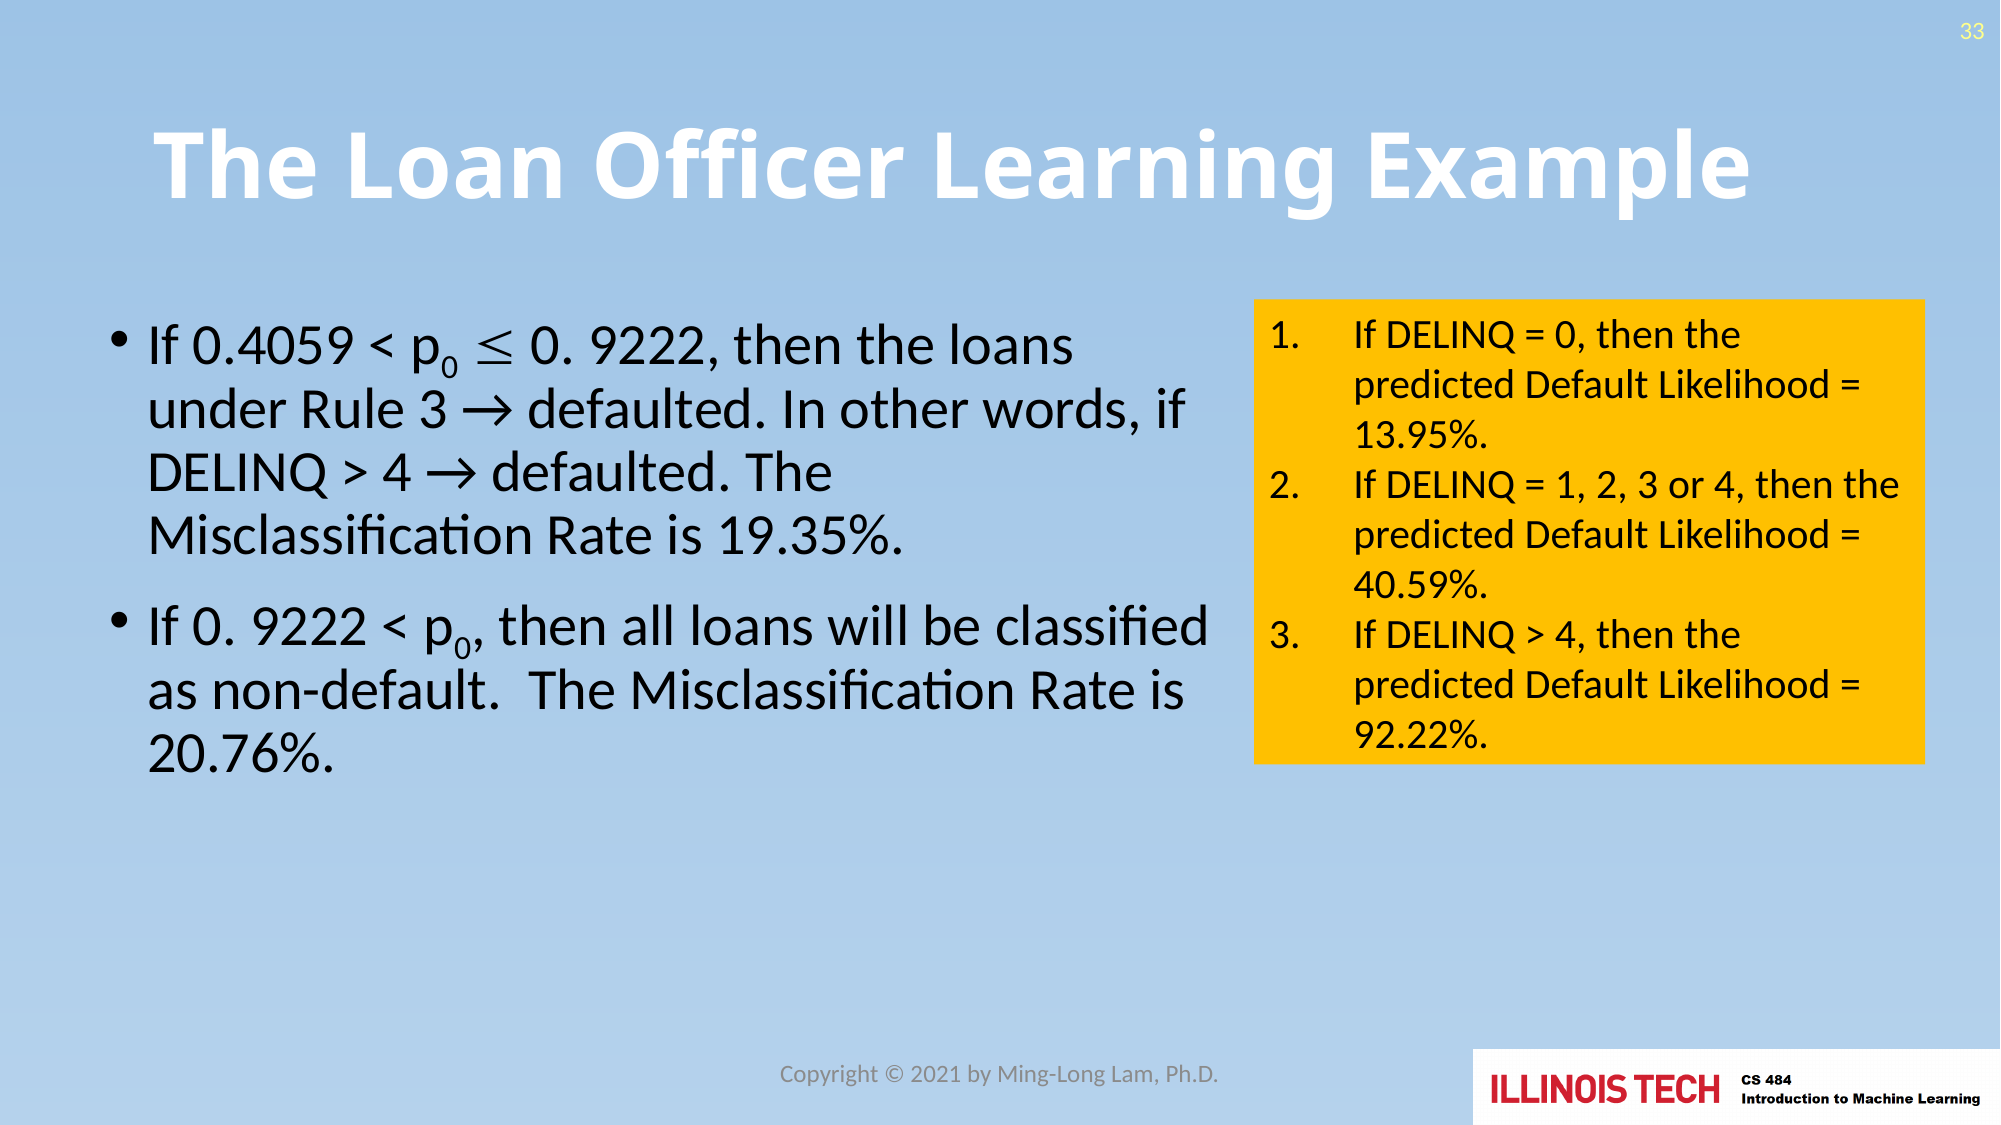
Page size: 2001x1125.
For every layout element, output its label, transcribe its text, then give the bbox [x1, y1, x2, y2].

footer Copyright © 2021 by Ming-Long Lam, Ph.D. [662, 1042, 1338, 1103]
slide_number 33 [1550, 0, 2000, 60]
list If 0.4059 < p0  0. 9222, then the loans under Rule 3 → defaulted. In other words, if DELINQ > 4 → defaulted. The Misclassification Rate is 19.35%. If 0. 9222 < p0, then all loans will be classified as non-default. The Misclassification Rate is 20.76%. [94, 299, 1238, 1014]
picture [1473, 1049, 2000, 1125]
text_box If DELINQ = 0, then the predicted Default Likelihood = 13.95%. If DELINQ = 1, 2, 3 or 4, then the predicted Default Likelihood = 40.59%. If DELINQ > 4, then the predicted Default Likelihood = 92.22%. [1254, 299, 1926, 765]
title The Loan Officer Learning Example [137, 59, 1863, 278]
